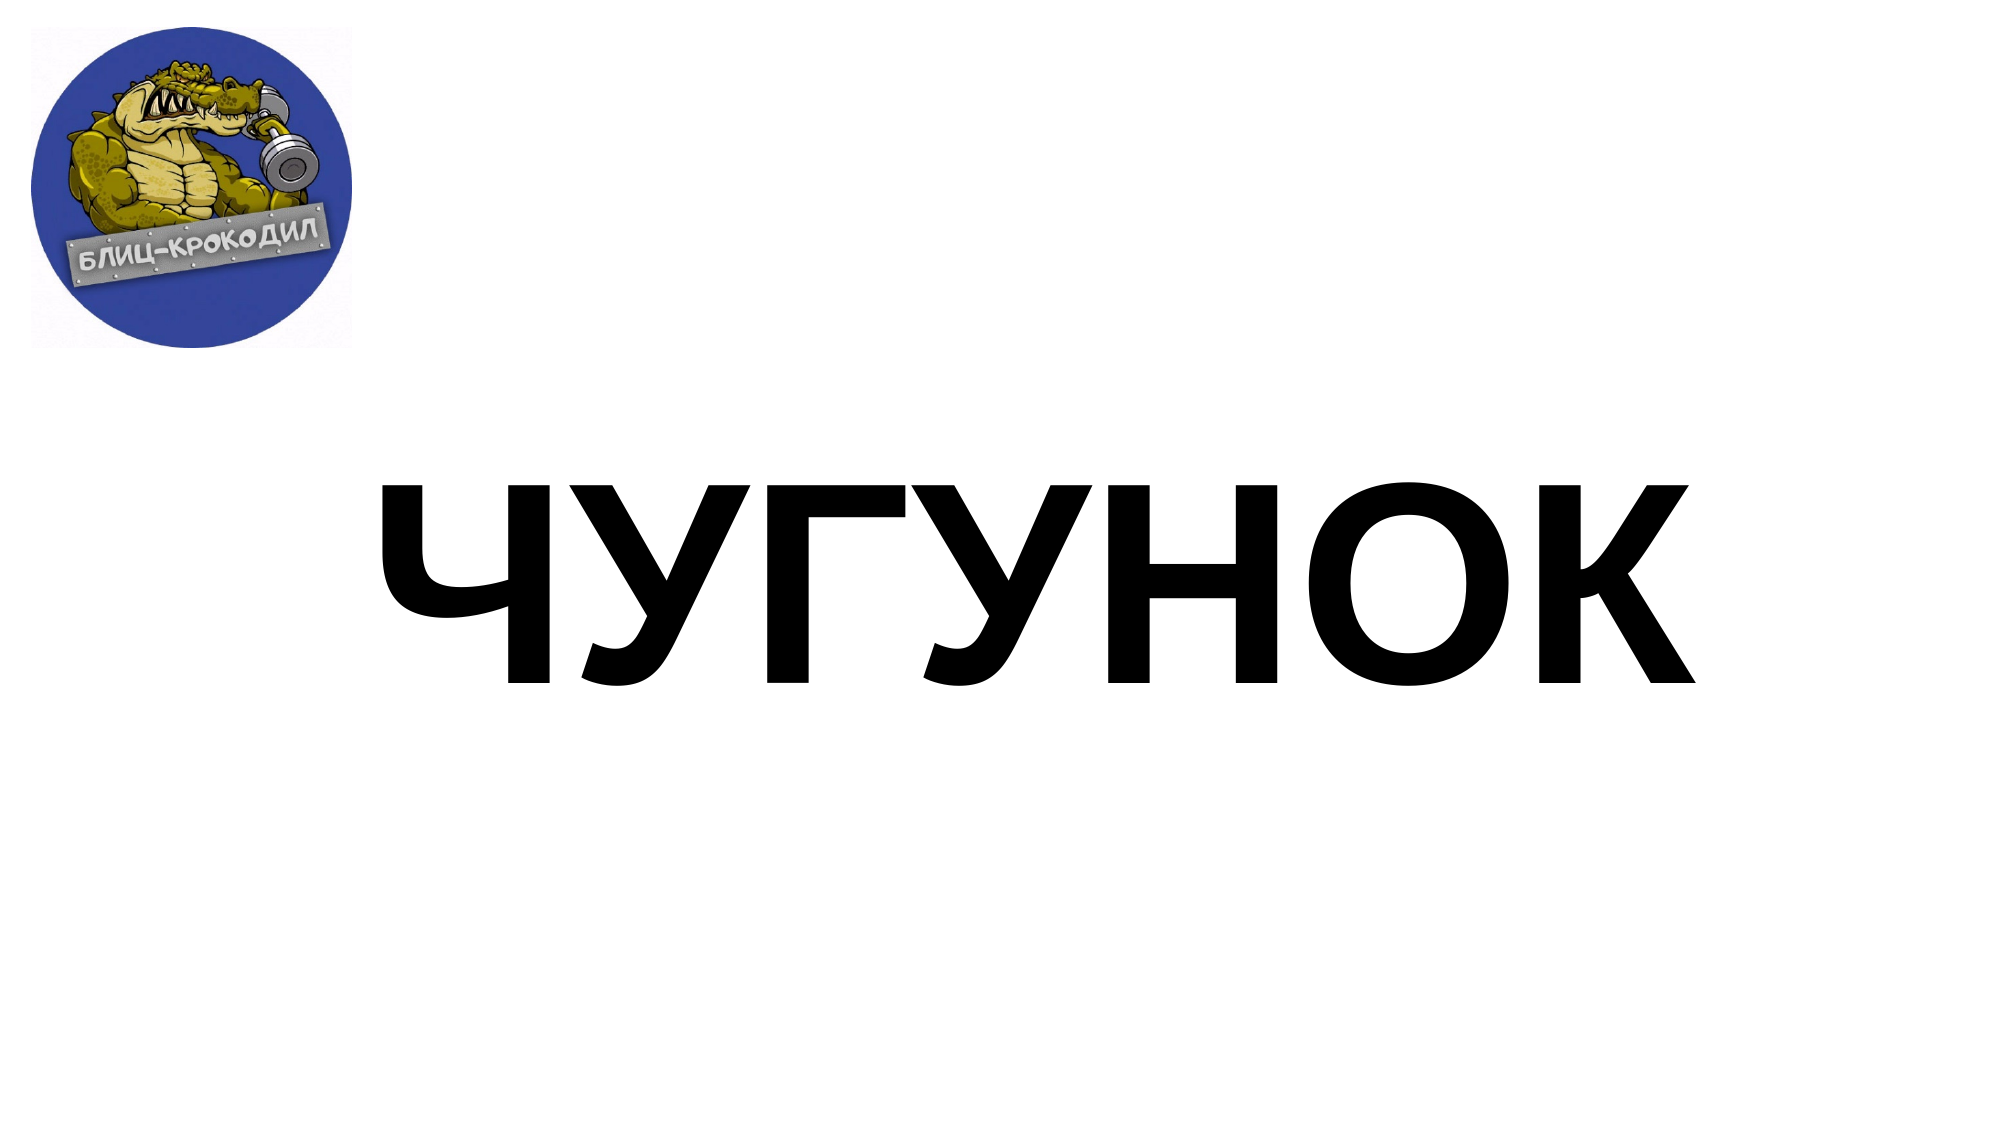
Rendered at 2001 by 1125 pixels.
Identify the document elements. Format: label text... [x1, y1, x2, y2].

title ЧУГУНОК [282, 361, 1783, 754]
picture [31, 27, 352, 348]
